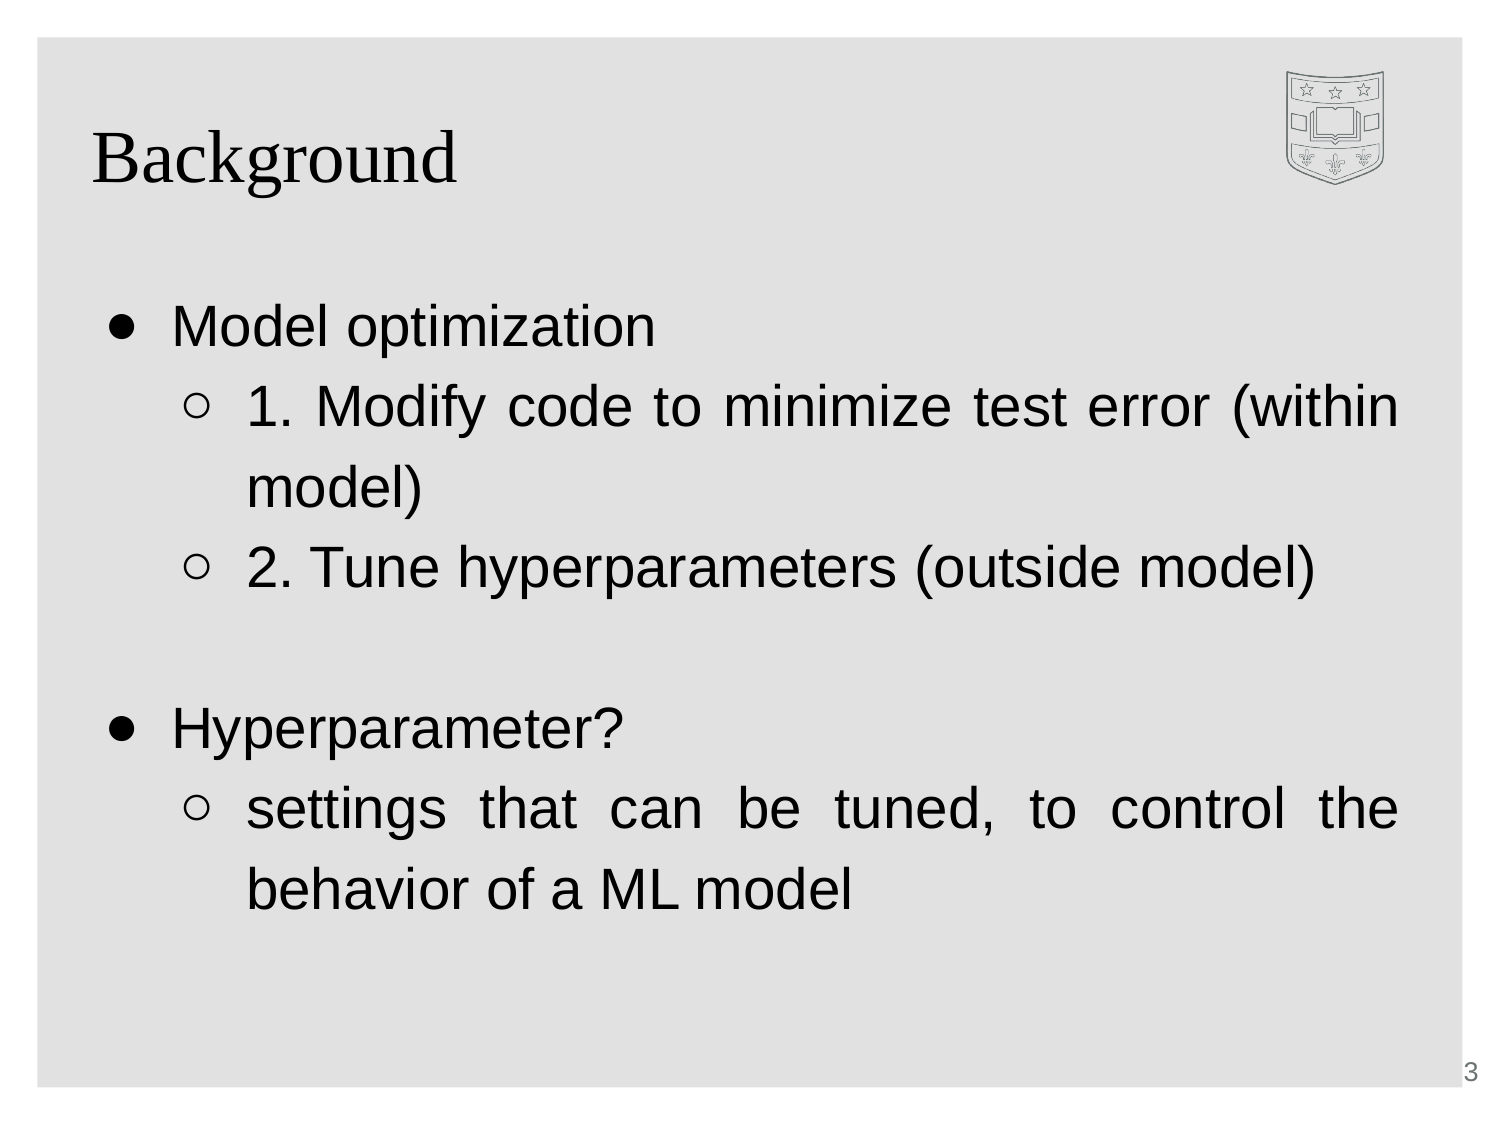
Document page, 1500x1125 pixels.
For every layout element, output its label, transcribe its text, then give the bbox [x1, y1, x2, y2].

picture [1286, 71, 1384, 185]
list Model optimization 1. Modify code to minimize test error (within model) 2. Tune hyperparameters (outside model) Hyperparameter? settings that can be tuned, to control the behavior of a ML model [81, 262, 1417, 1047]
title Background [76, 71, 1264, 233]
slide_number ‹#› [1403, 1038, 1494, 1125]
